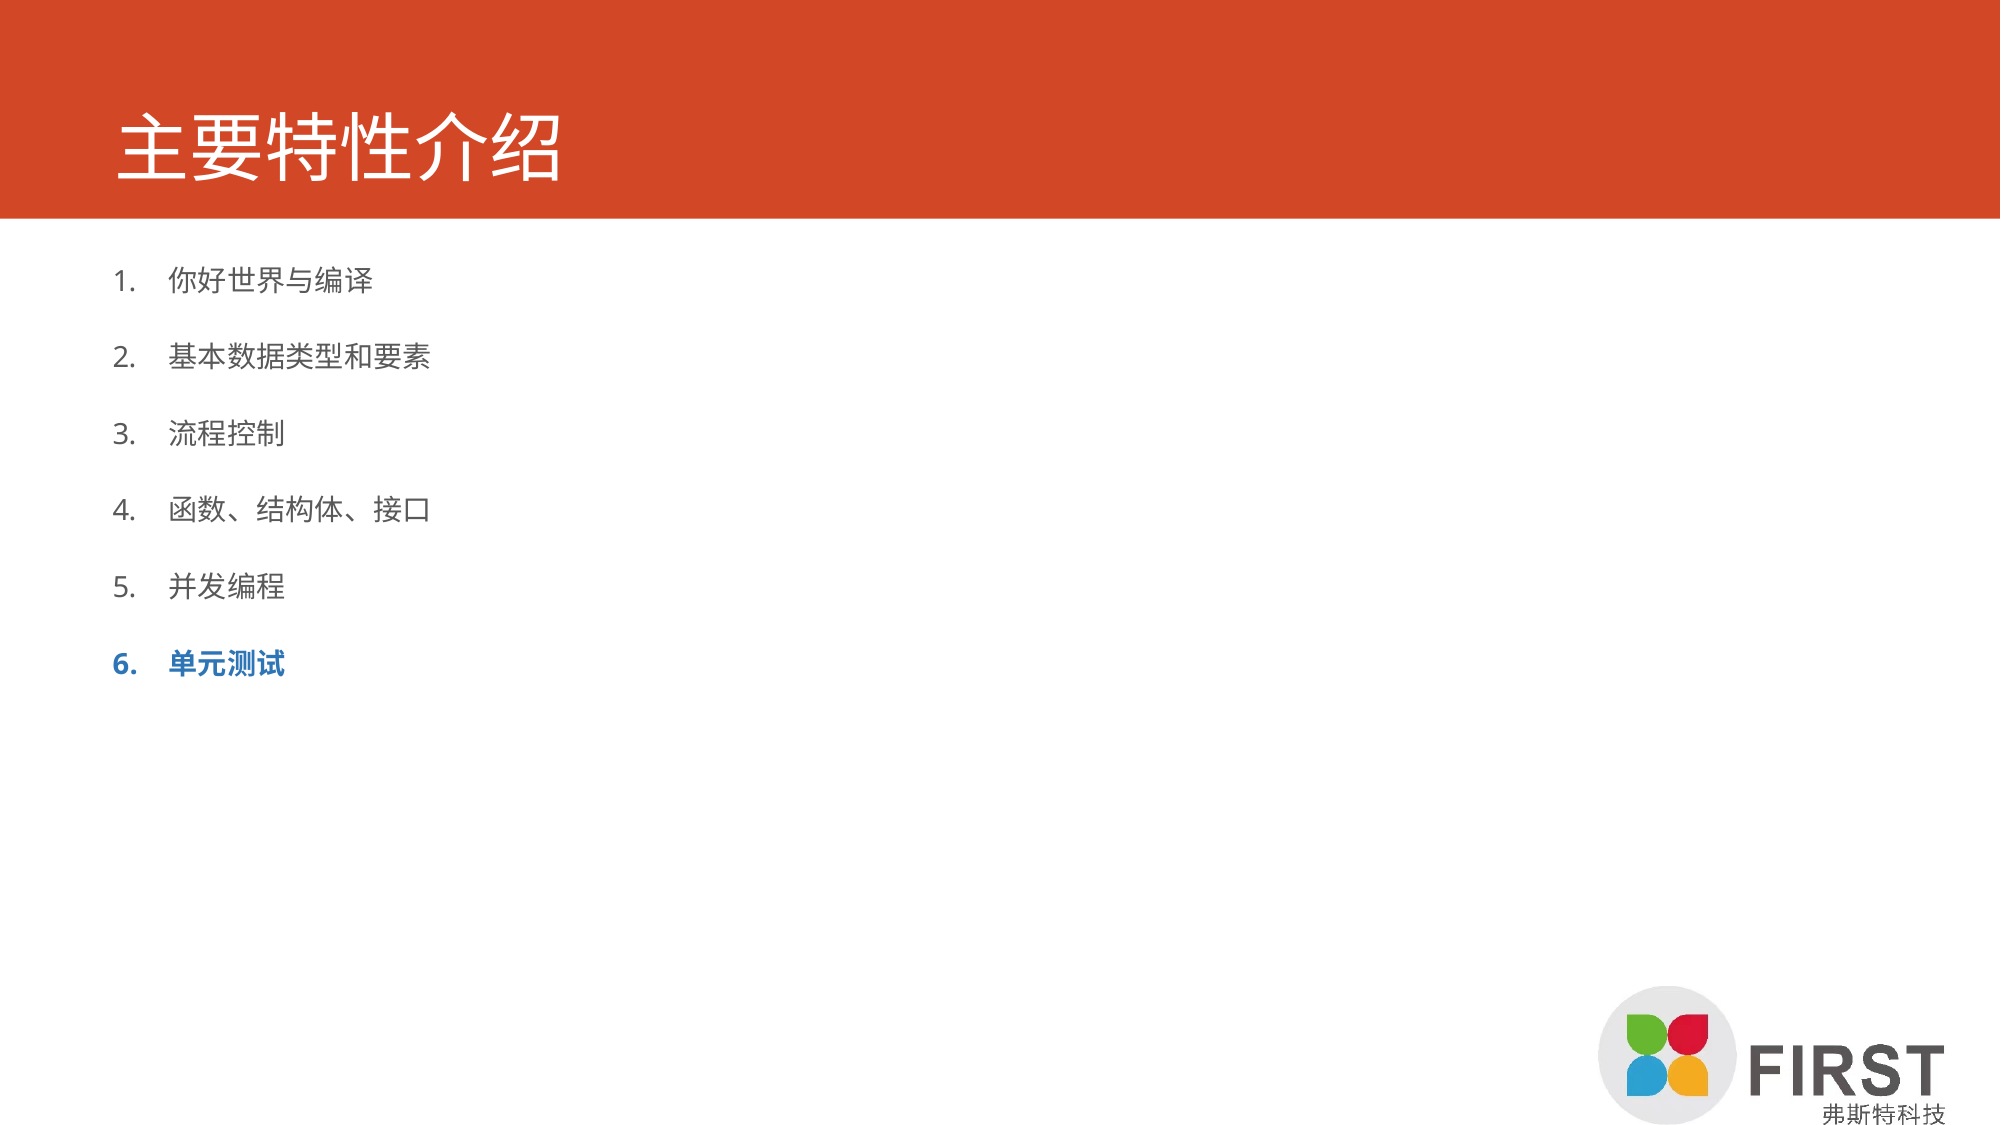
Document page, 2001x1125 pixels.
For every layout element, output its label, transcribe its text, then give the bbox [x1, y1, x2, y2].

picture [1543, 985, 2000, 1125]
list 你好世界与编译 基本数据类型和要素 流程控制 函数、结构体、接口 并发编程 单元测试 [0, 251, 712, 966]
title 主要特性介绍 [99, 0, 1863, 199]
